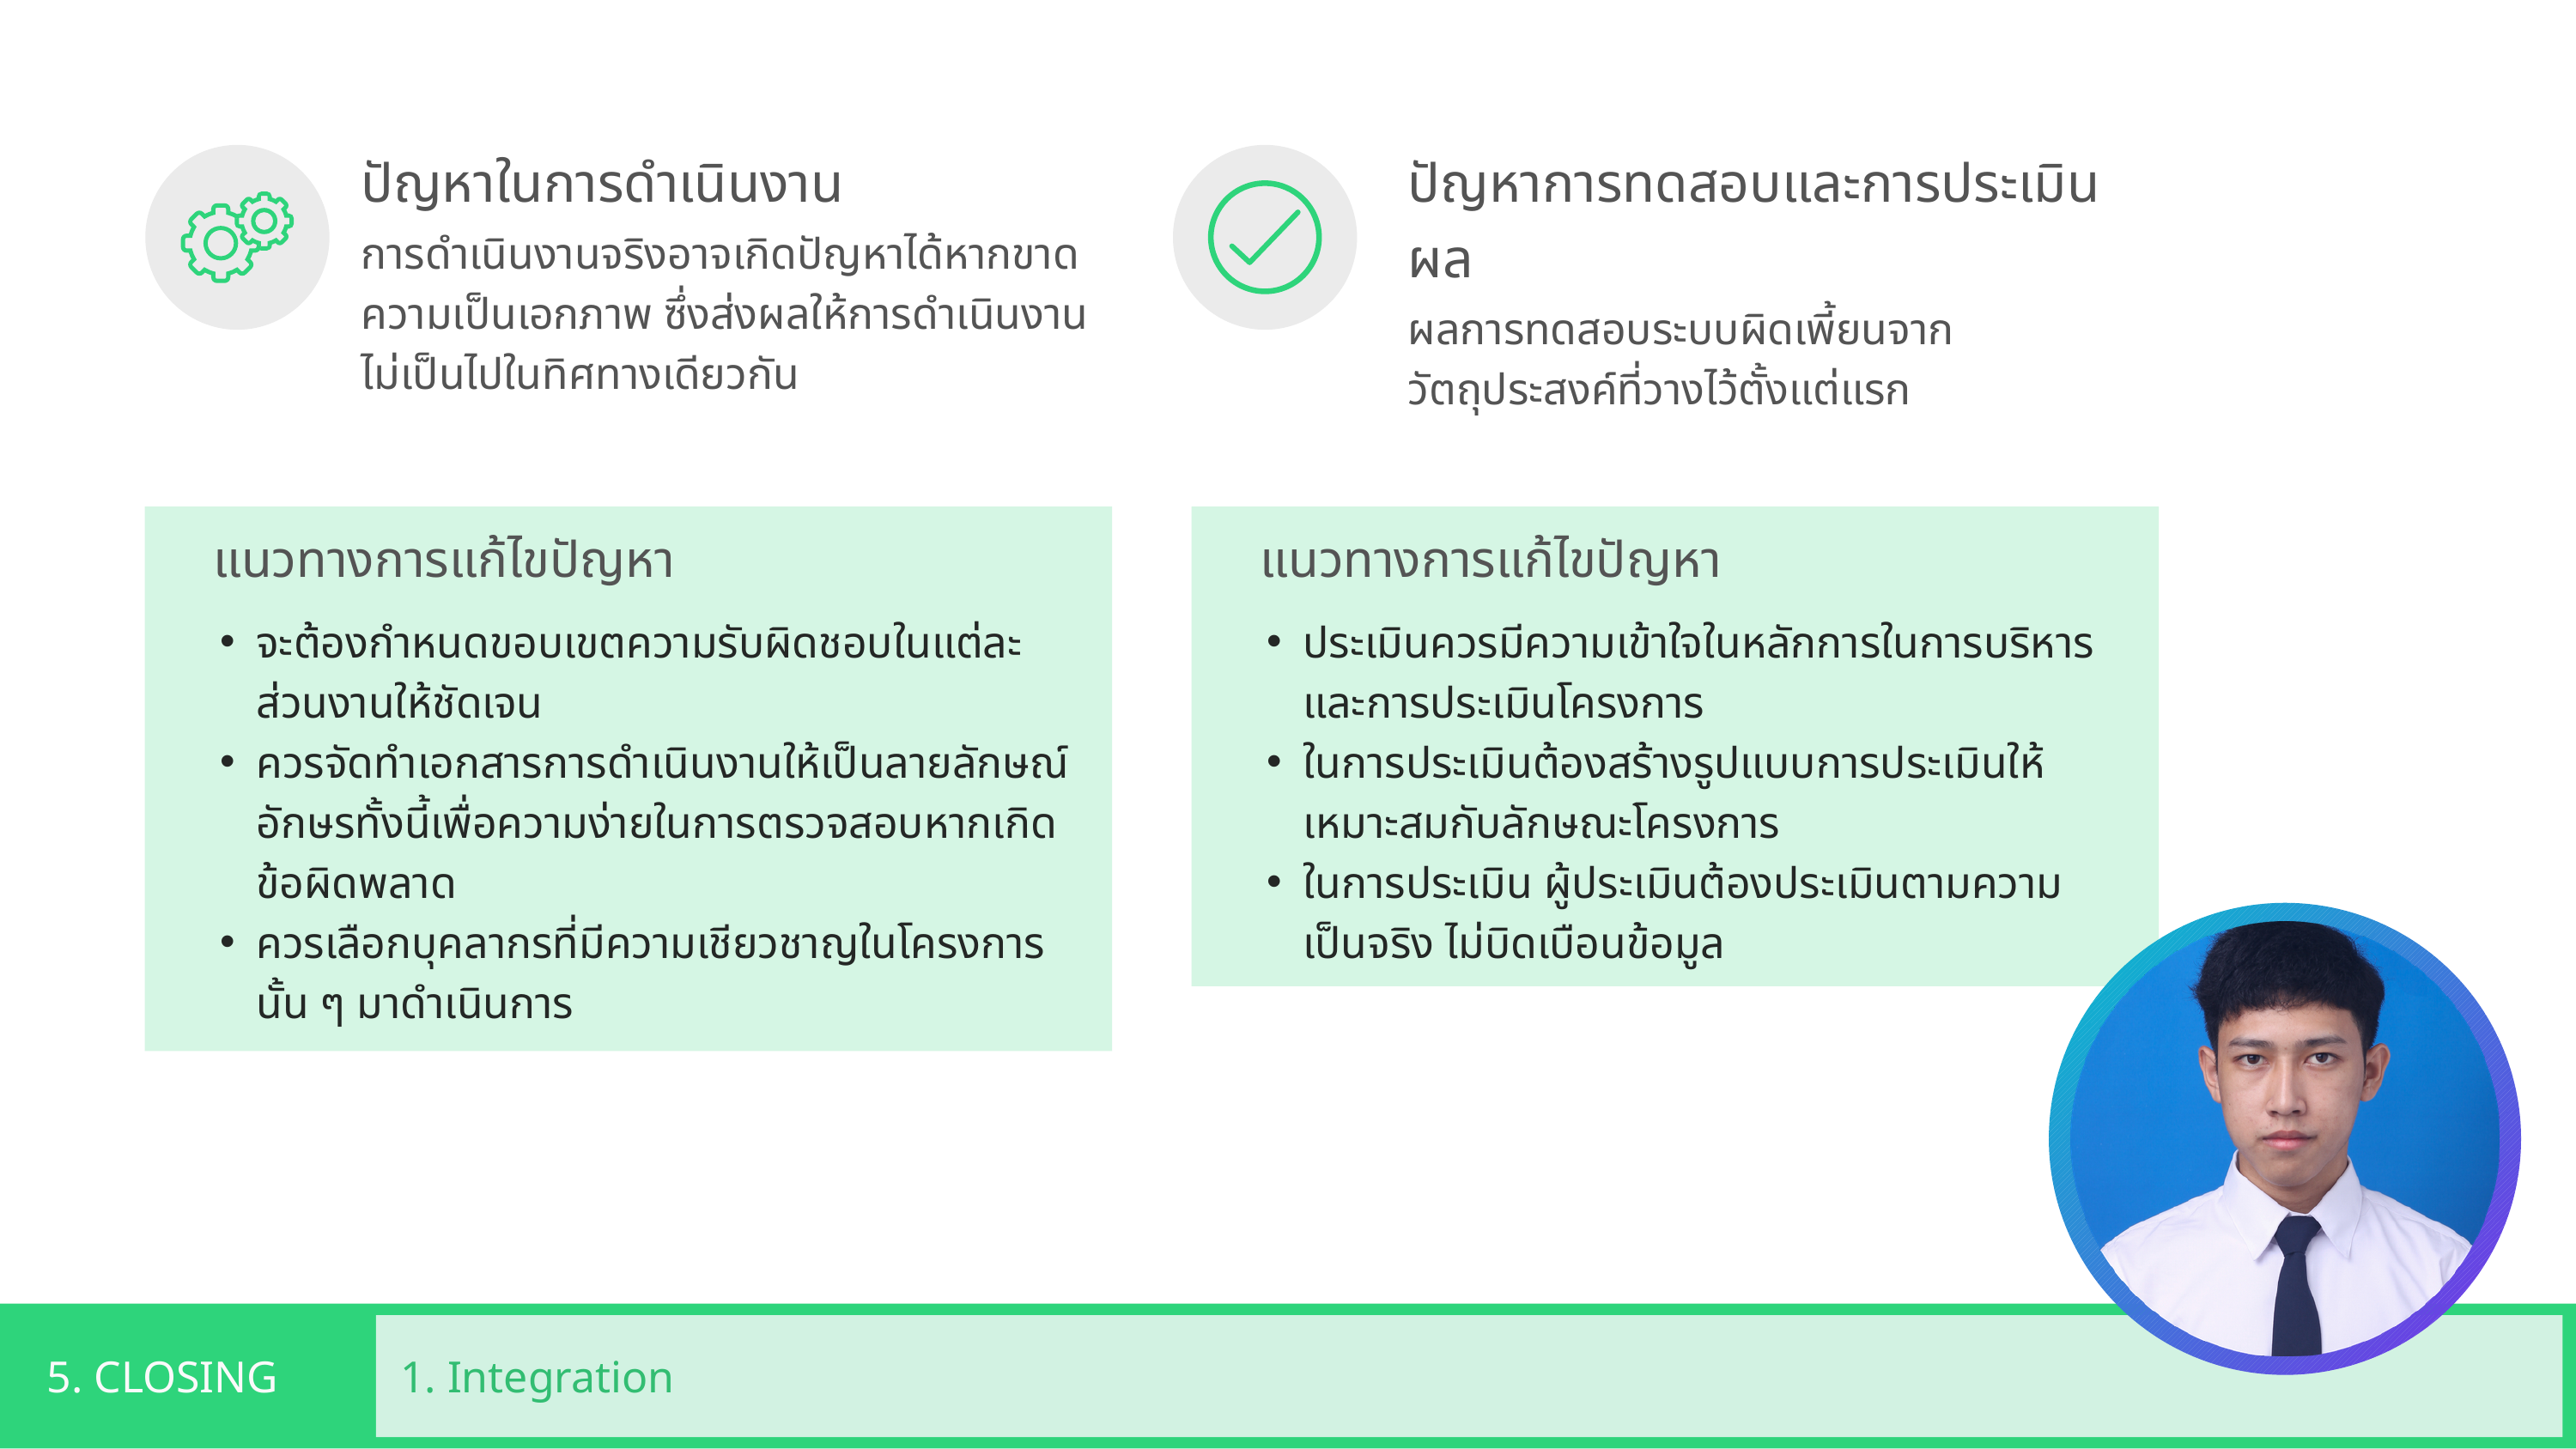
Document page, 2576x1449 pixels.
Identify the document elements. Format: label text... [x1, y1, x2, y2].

text_box [0, 1303, 2576, 1449]
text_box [144, 506, 1113, 1052]
text_box [375, 1315, 2563, 1438]
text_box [1172, 144, 1358, 330]
picture [1207, 179, 1322, 294]
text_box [1191, 506, 2160, 987]
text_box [1407, 144, 2160, 408]
text_box 5. CLOSING [46, 1350, 336, 1402]
text_box 1. Integration [400, 1350, 2524, 1402]
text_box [144, 144, 331, 330]
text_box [2047, 901, 2523, 1377]
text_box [361, 144, 1113, 391]
picture [180, 191, 295, 284]
